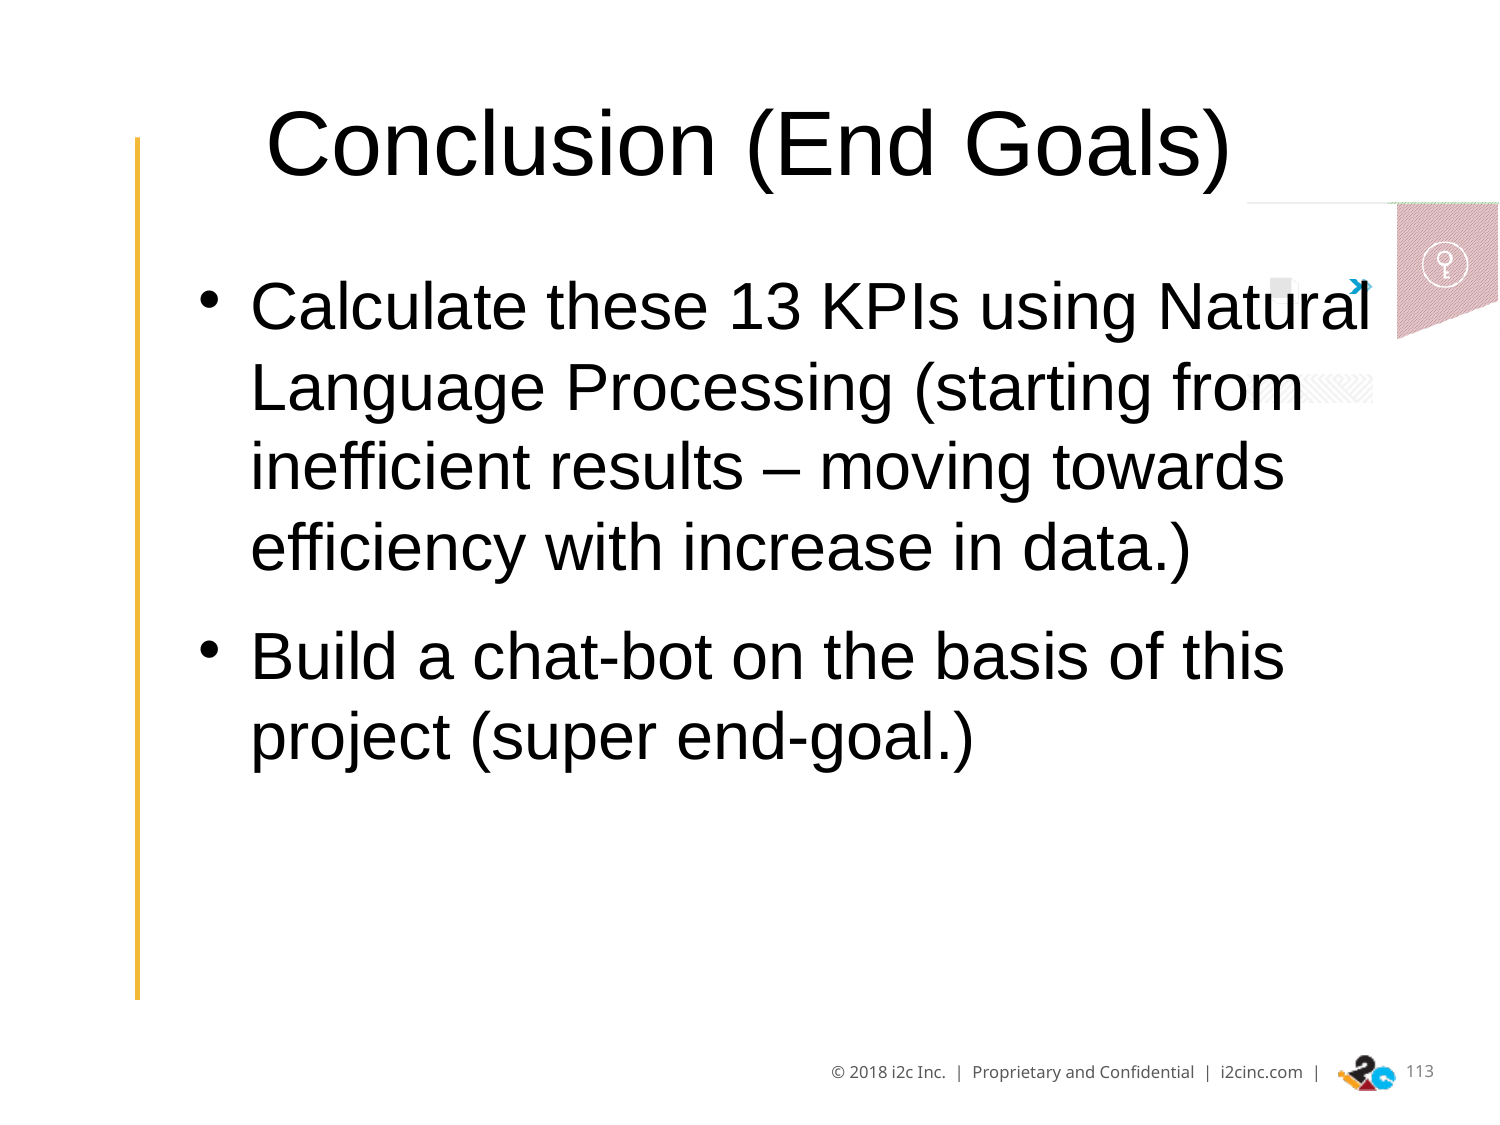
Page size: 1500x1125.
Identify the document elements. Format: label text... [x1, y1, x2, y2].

text_box Conclusion (End Goals) [75, 83, 1425, 194]
picture [1247, 202, 1500, 403]
picture [1337, 1054, 1396, 1091]
text_box Calculate these 13 KPIs using Natural Language Processing (starting from inefficient results – moving towards efficiency with increase in data.) Build a chat-bot on the basis of this project (super end-goal.) [180, 263, 1425, 916]
